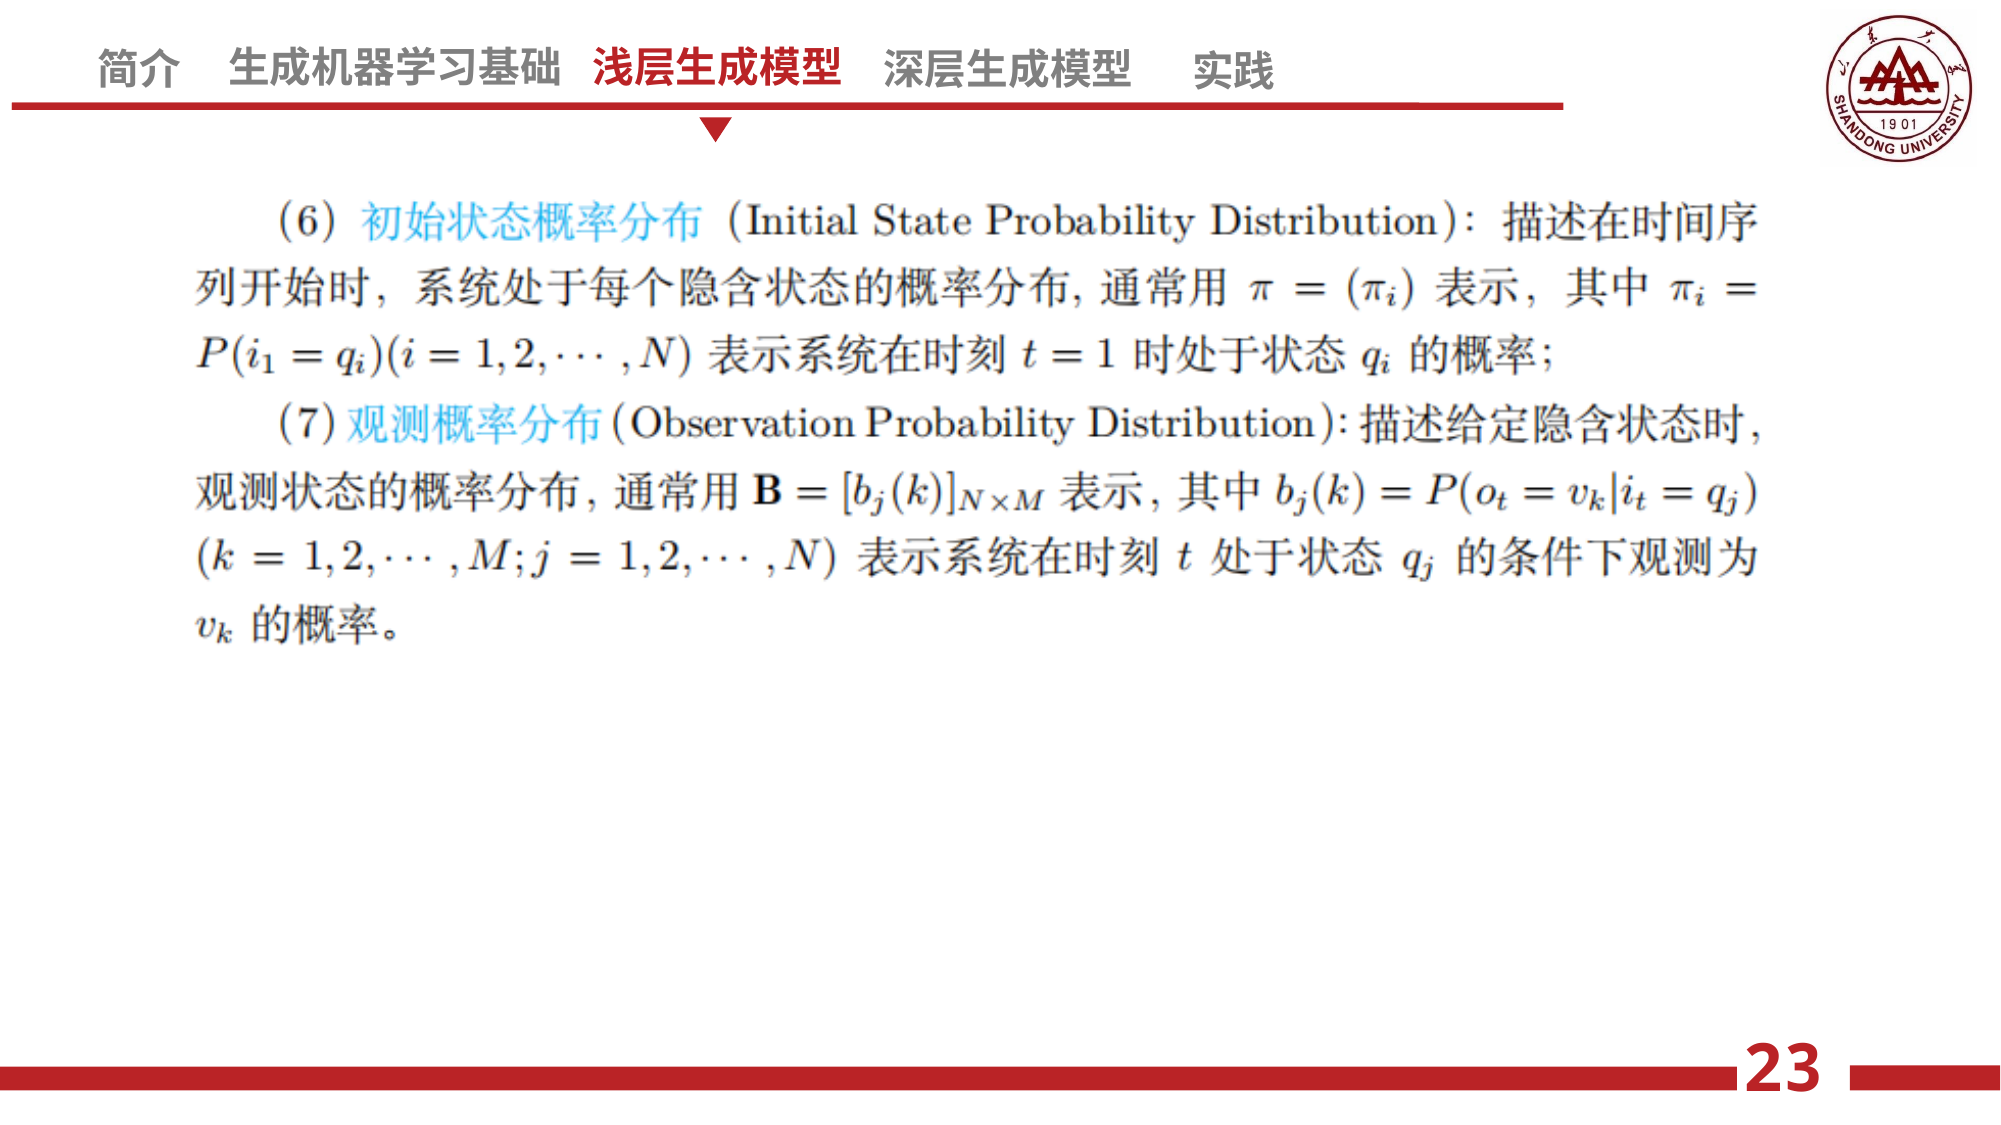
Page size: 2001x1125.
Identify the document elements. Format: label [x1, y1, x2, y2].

picture [179, 198, 1821, 653]
picture [1820, 9, 1977, 167]
